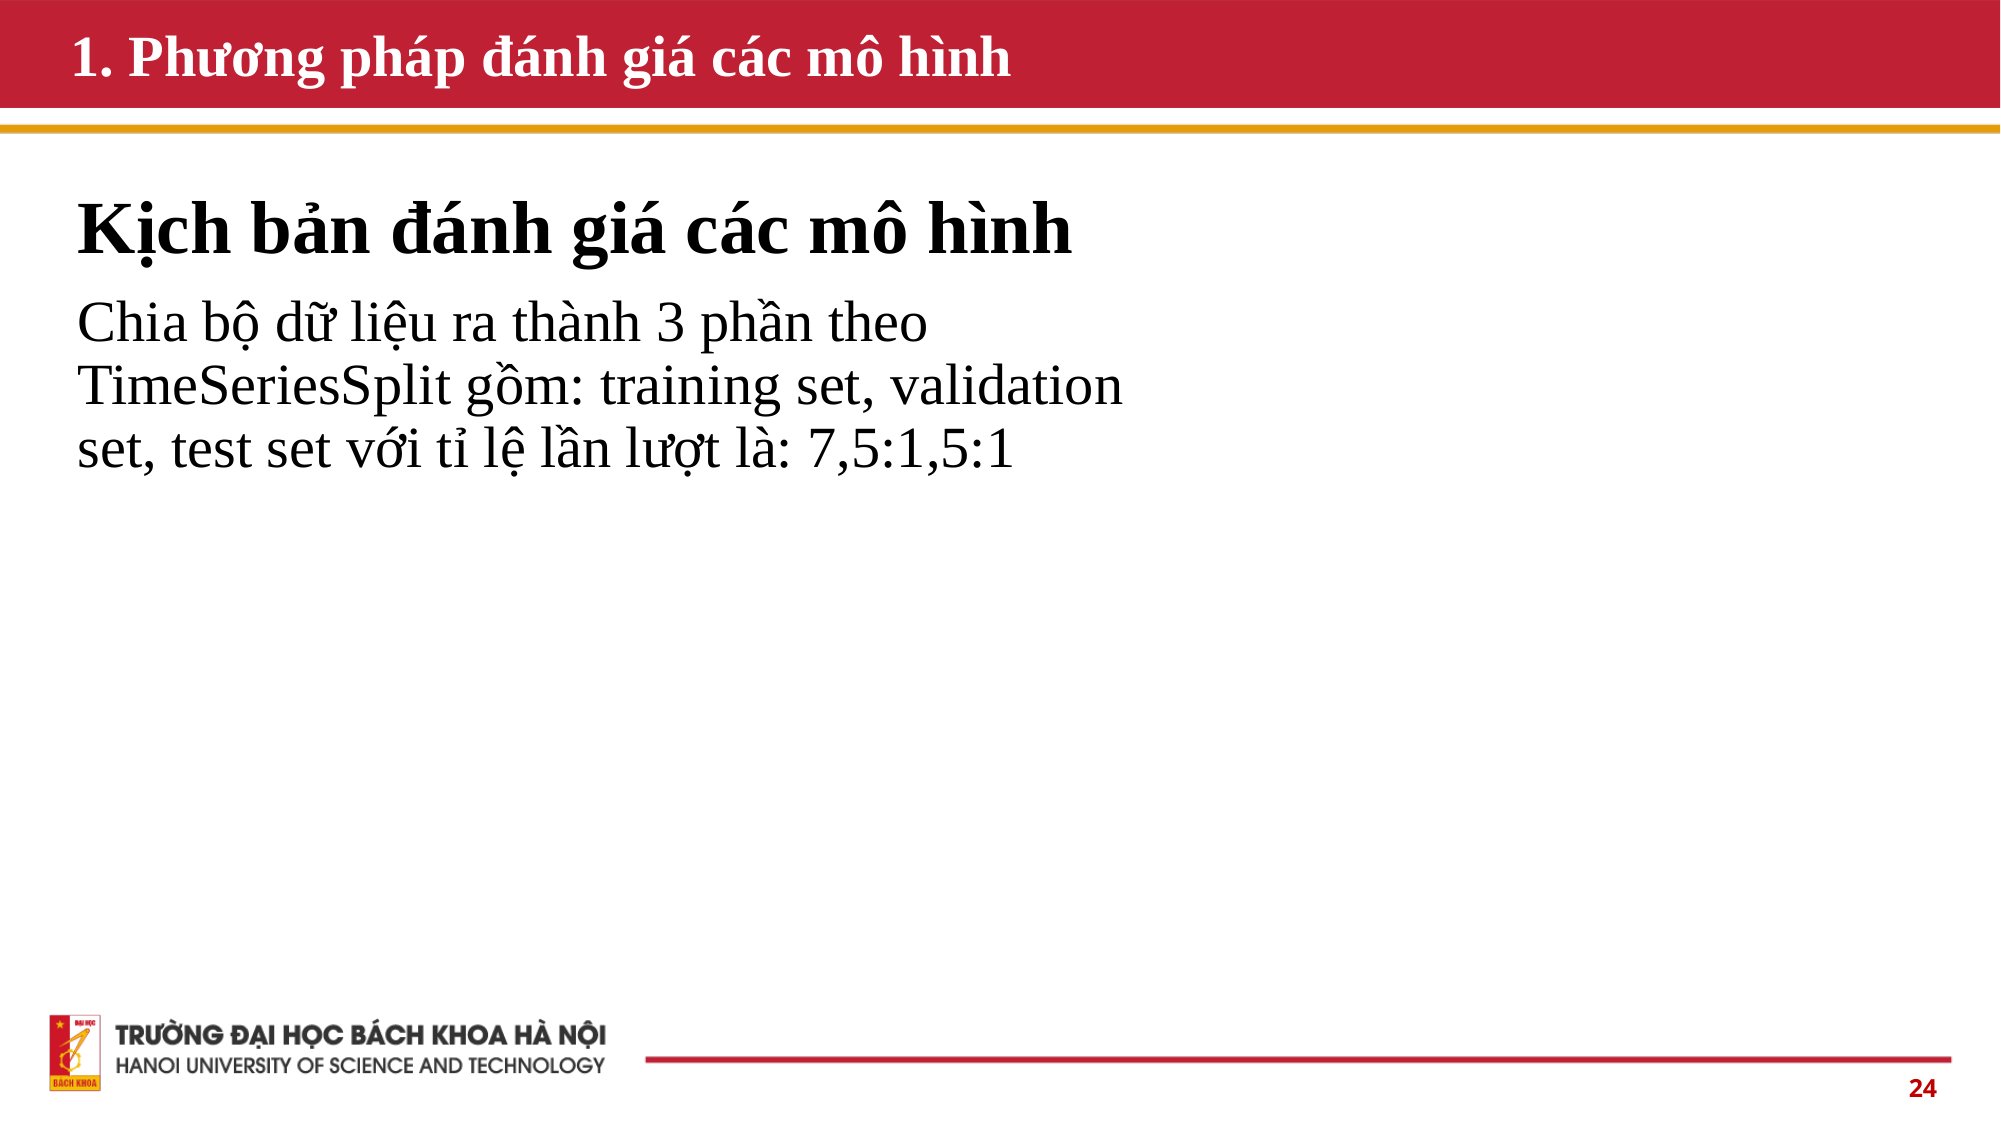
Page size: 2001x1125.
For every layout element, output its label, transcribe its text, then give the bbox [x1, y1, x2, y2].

list Kịch bản đánh giá các mô hình Chia bộ dữ liệu ra thành 3 phần theo TimeSeriesSplit gồm: training set, validation set, test set với tỉ lệ lần lượt là: 7,5:1,5:1 [63, 181, 1145, 501]
title 1. Phương pháp đánh giá các mô hình [55, 18, 1945, 90]
picture [0, 0, 2001, 1125]
slide_number 24 [1502, 1065, 1953, 1125]
